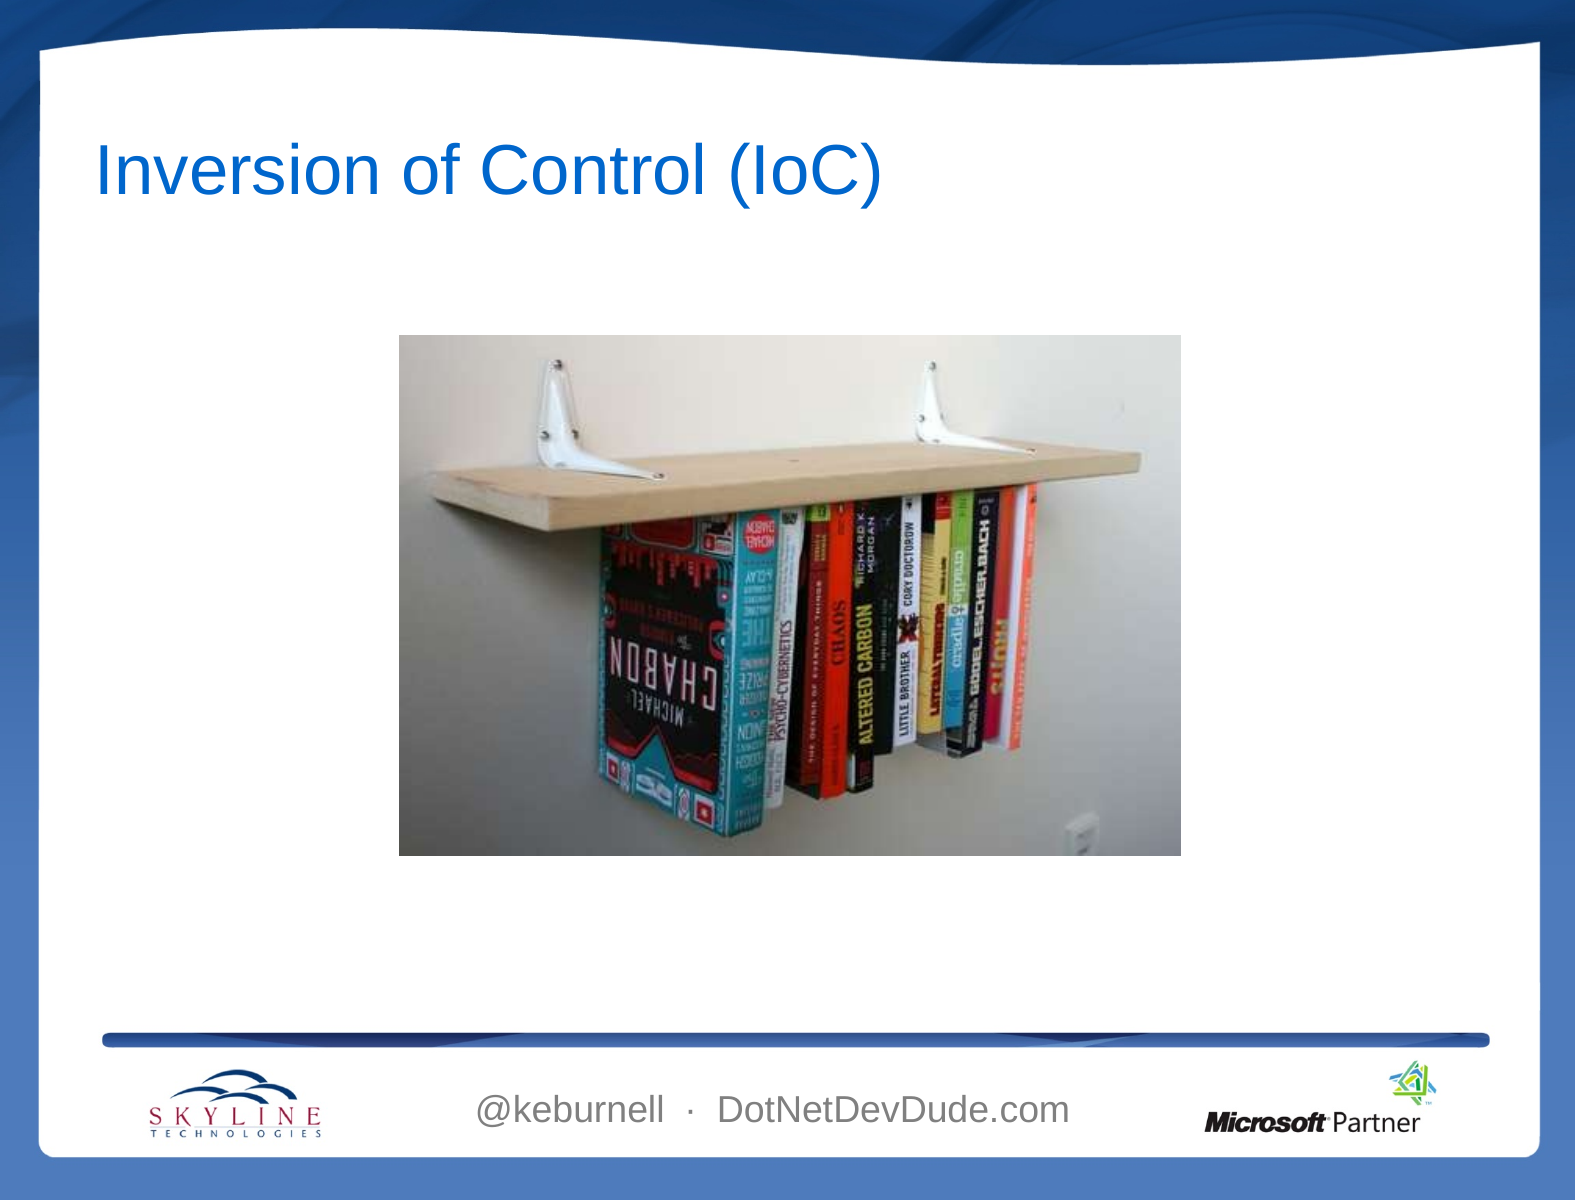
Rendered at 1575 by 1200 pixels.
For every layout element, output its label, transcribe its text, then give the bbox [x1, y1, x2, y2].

text_box @keburnell ∙ DotNetDevDude.com [399, 1077, 1146, 1138]
title Inversion of Control (IoC) [78, 97, 1517, 236]
picture [0, 0, 1575, 1200]
